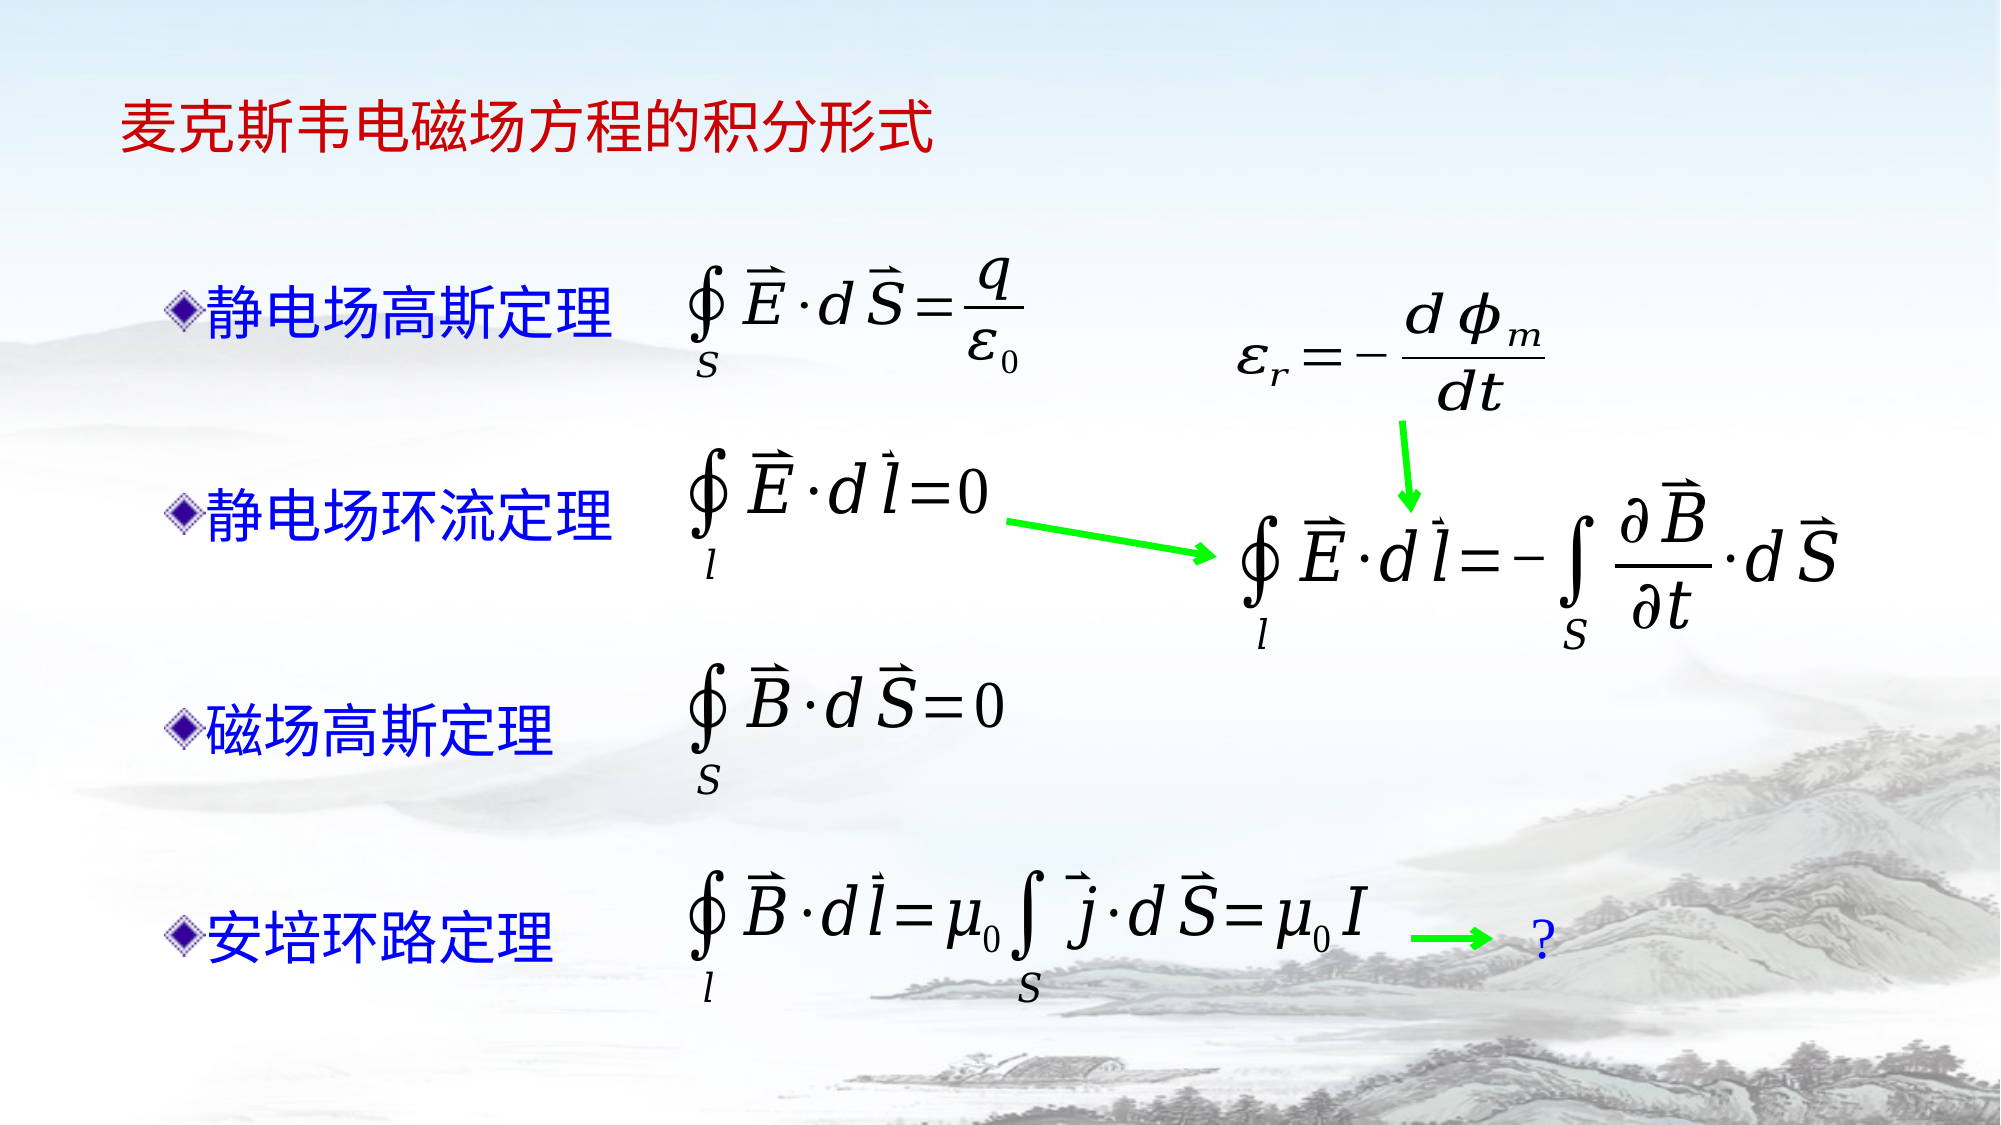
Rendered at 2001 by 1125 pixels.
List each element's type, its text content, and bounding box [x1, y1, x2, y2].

picture [164, 708, 206, 750]
picture [164, 290, 206, 332]
text_box 静电场高斯定理 [150, 268, 713, 354]
text_box [1402, 420, 1418, 514]
text_box [1411, 931, 1494, 946]
text_box 且由 [0, 0, 2000, 1125]
text_box 磁场高斯定理 [149, 686, 688, 772]
text_box 麦克斯韦电磁场方程的积分形式 [104, 82, 1305, 168]
picture [164, 493, 206, 535]
text_box ? [1515, 893, 1664, 978]
text_box [1006, 520, 1217, 562]
picture [164, 915, 206, 957]
text_box 静电场环流定理 [150, 471, 713, 557]
text_box 安培环路定理 [149, 893, 605, 979]
